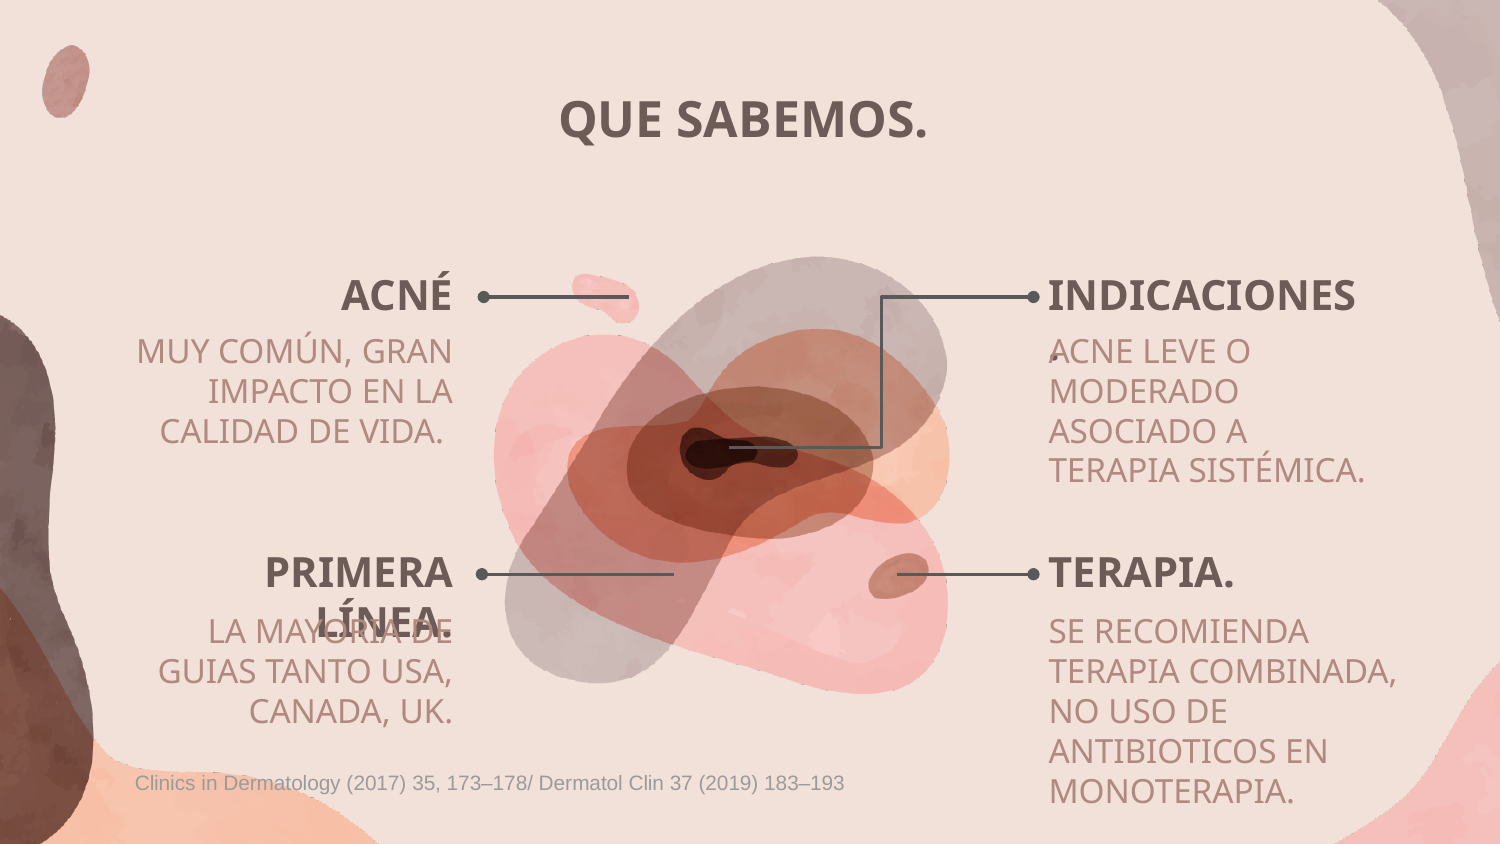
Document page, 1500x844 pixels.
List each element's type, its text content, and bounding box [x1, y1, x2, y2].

subtitle LA MAYORIA DE GUIAS TANTO USA, CANADA, UK. [120, 595, 438, 703]
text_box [728, 296, 1034, 449]
subtitle ACNE LEVE O MODERADO ASOCIADO A TERAPIA SISTÉMICA. [1038, 314, 1382, 422]
title TERAPIA. [1033, 530, 1355, 595]
text_box Clinics in Dermatology (2017) 35, 173–178/ Dermatol Clin 37 (2019) 183–193 [120, 762, 1034, 838]
title INDICACIONES. [1033, 253, 1382, 314]
title ACNÉ [120, 253, 438, 314]
title PRIMERA LÍNEA. [120, 530, 438, 595]
picture [0, 0, 1500, 844]
title QUE SABEMOS. [118, 72, 1382, 167]
subtitle SE RECOMIENDA TERAPIA COMBINADA, NO USO DE ANTIBIOTICOS EN MONOTERAPIA. [1033, 595, 1456, 703]
subtitle MUY COMÚN, GRAN IMPACTO EN LA CALIDAD DE VIDA. [120, 314, 438, 422]
